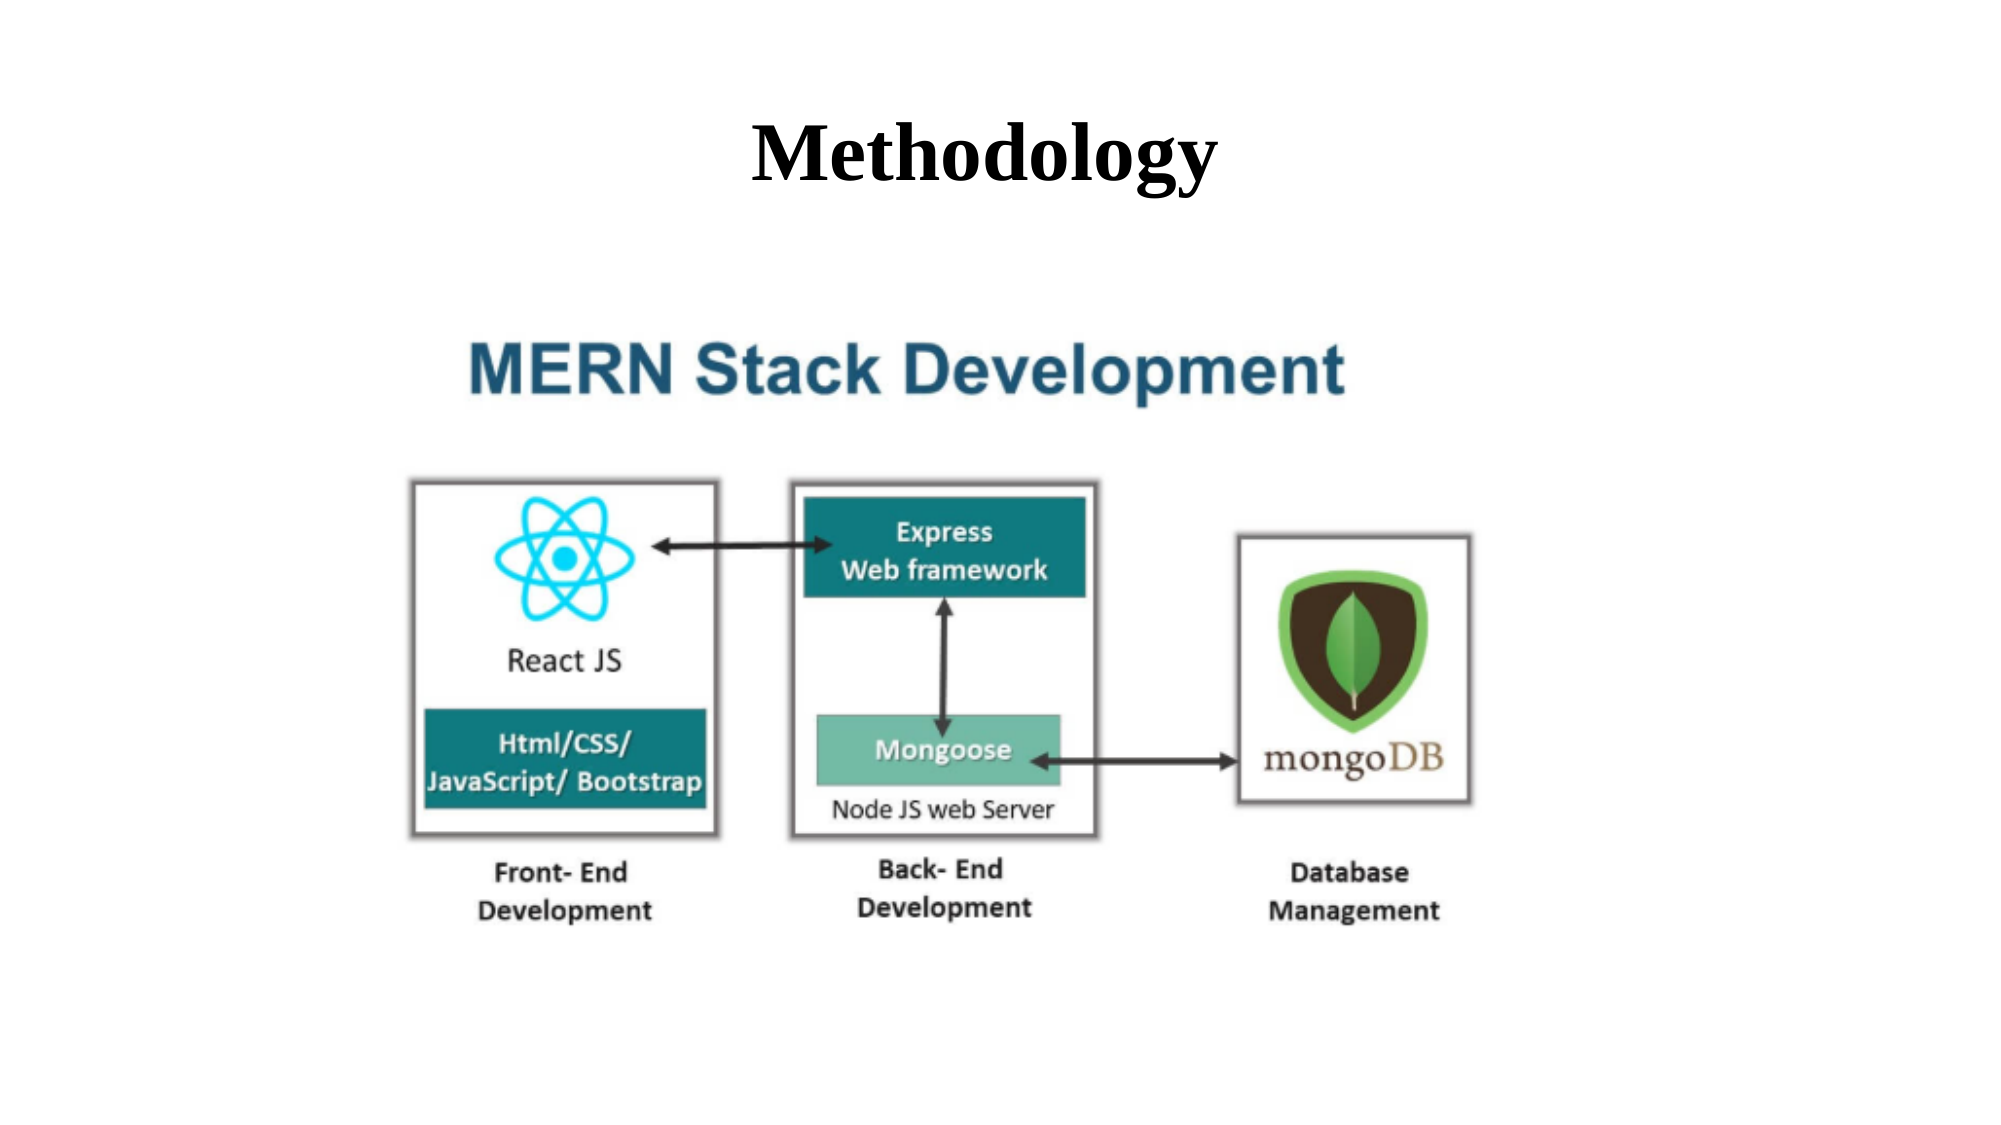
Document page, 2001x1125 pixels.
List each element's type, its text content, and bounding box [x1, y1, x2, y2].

title Methodology [736, 43, 1498, 264]
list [385, 316, 1520, 980]
